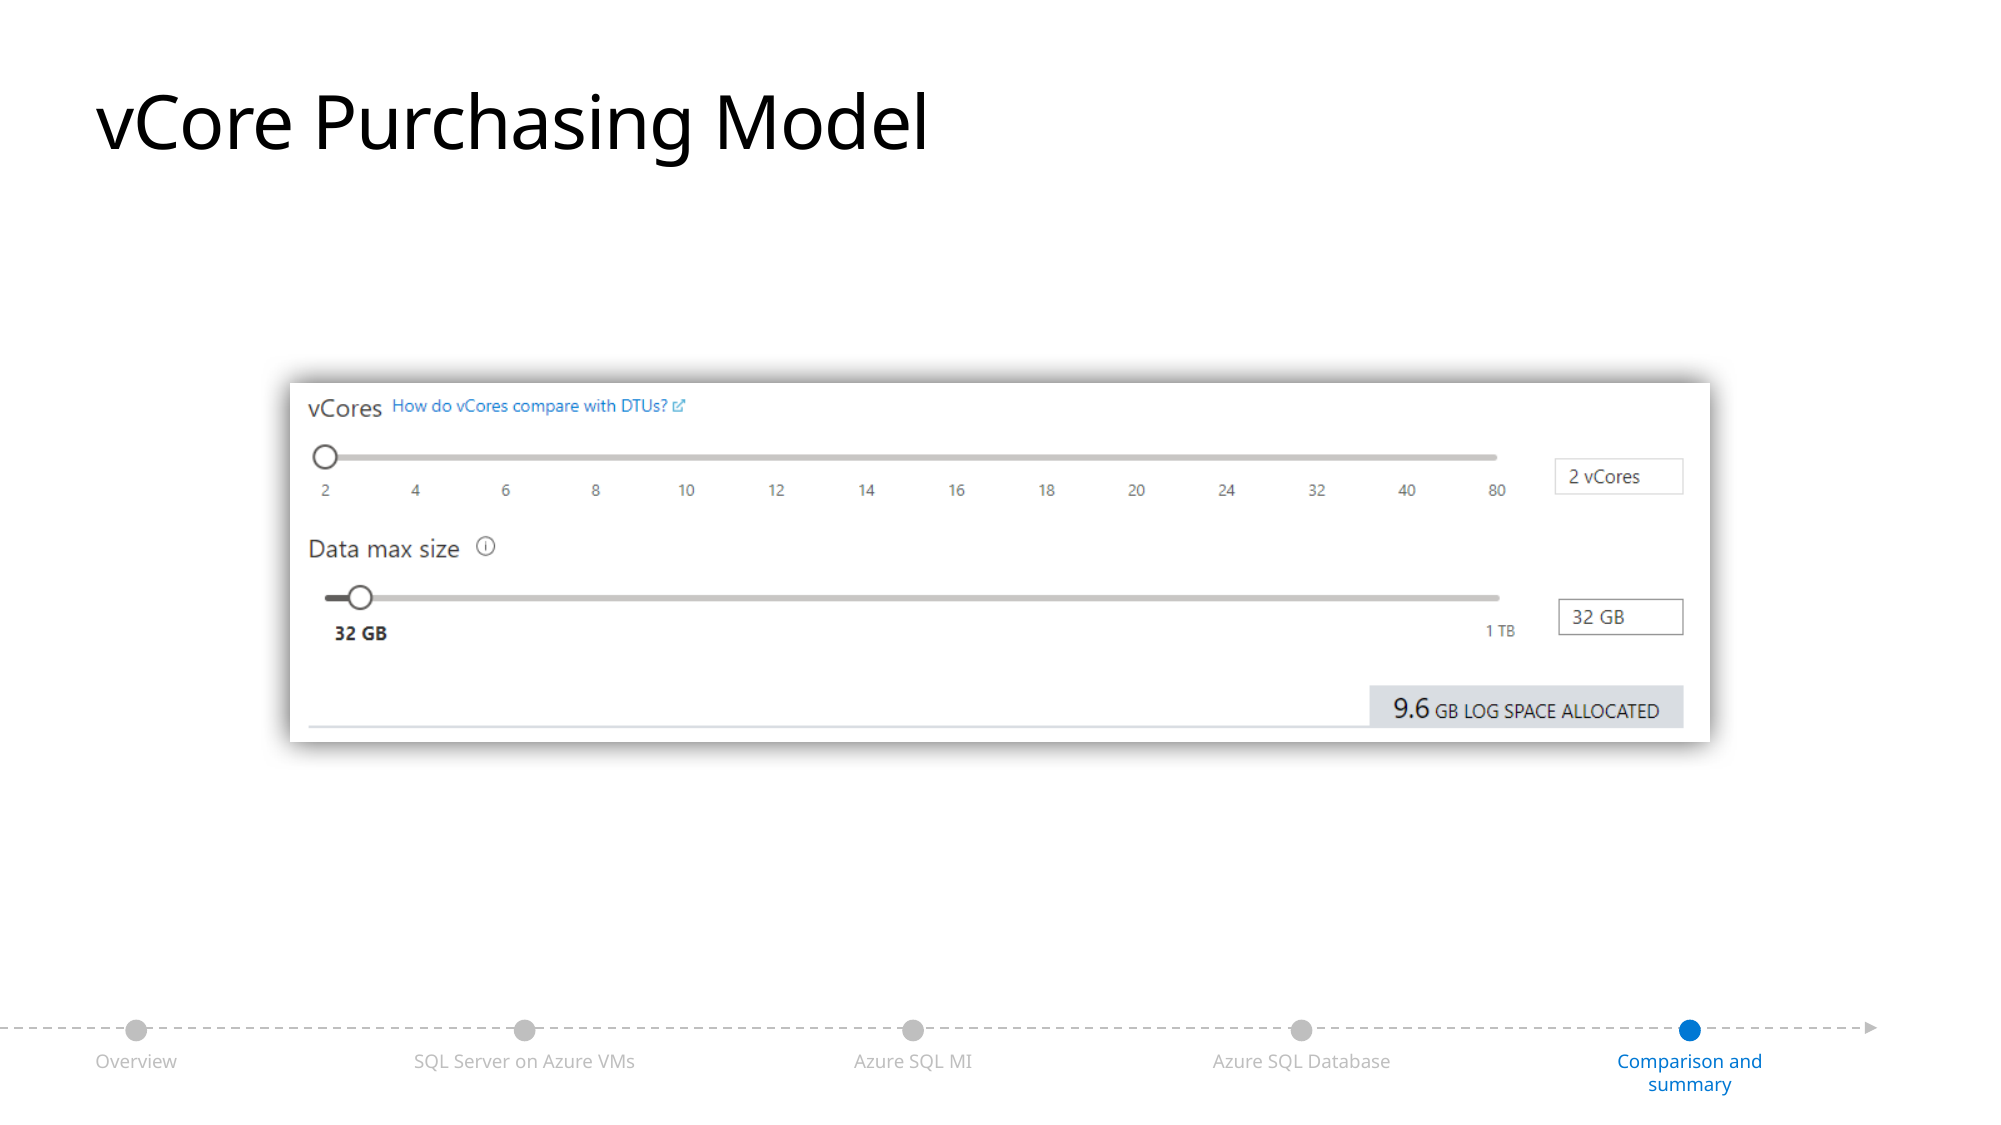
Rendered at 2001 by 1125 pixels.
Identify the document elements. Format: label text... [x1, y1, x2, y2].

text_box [0, 1019, 1878, 1074]
text_box vCore Purchasing Model [96, 74, 1904, 165]
picture [290, 383, 1710, 742]
